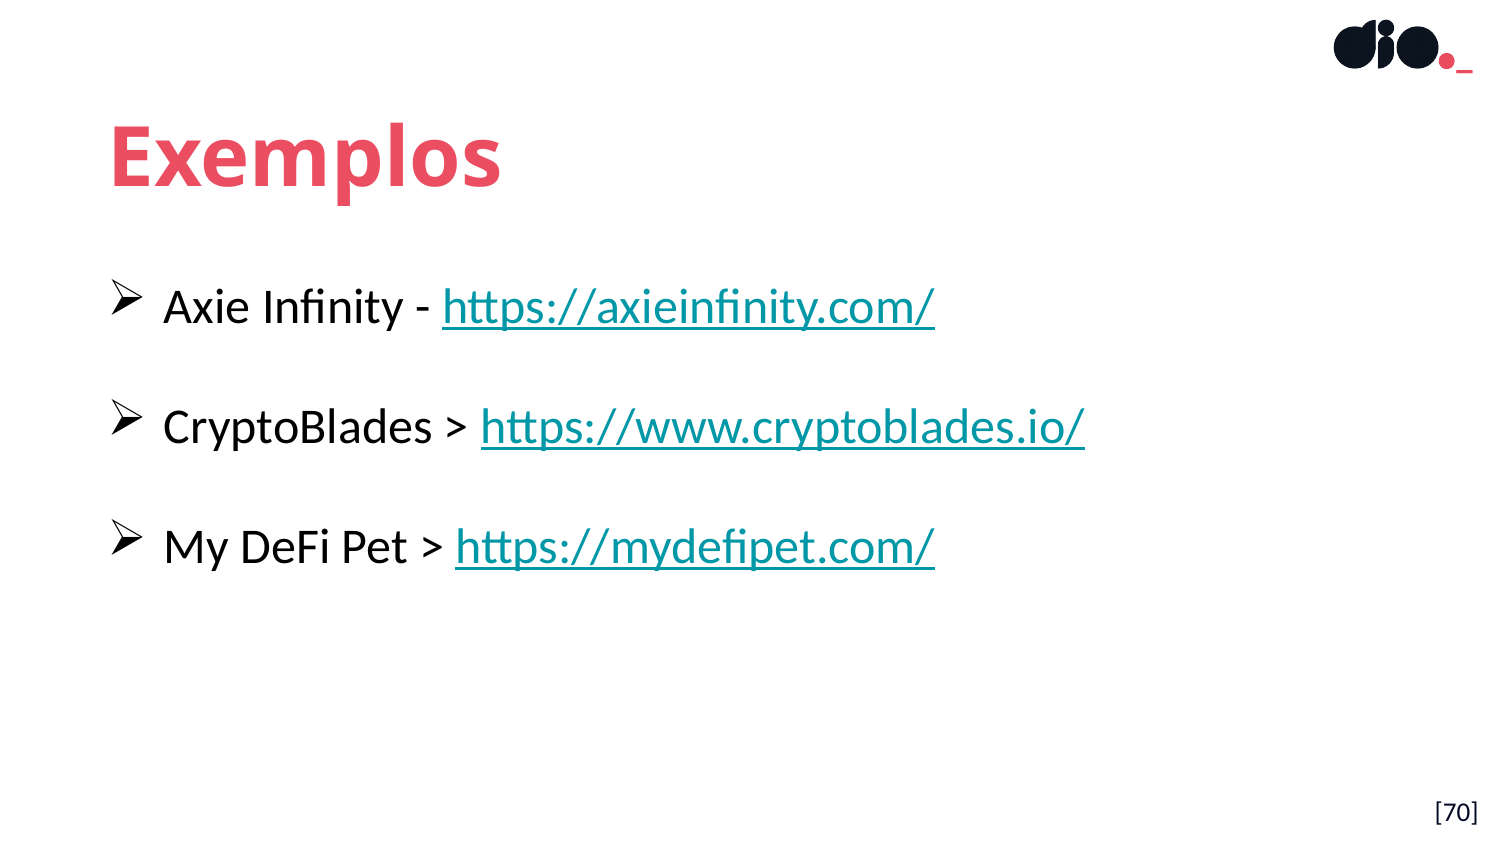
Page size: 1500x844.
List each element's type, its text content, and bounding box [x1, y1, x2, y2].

slide_number [70] [1403, 779, 1494, 844]
picture [1333, 19, 1473, 74]
text_box Exemplos [92, 76, 1408, 215]
text_box Axie Infinity - https://axieinfinity.com/ CryptoBlades > https://www.cryptoblades.io/ My DeFi Pet > https://mydefipet.com/ [92, 265, 1115, 651]
